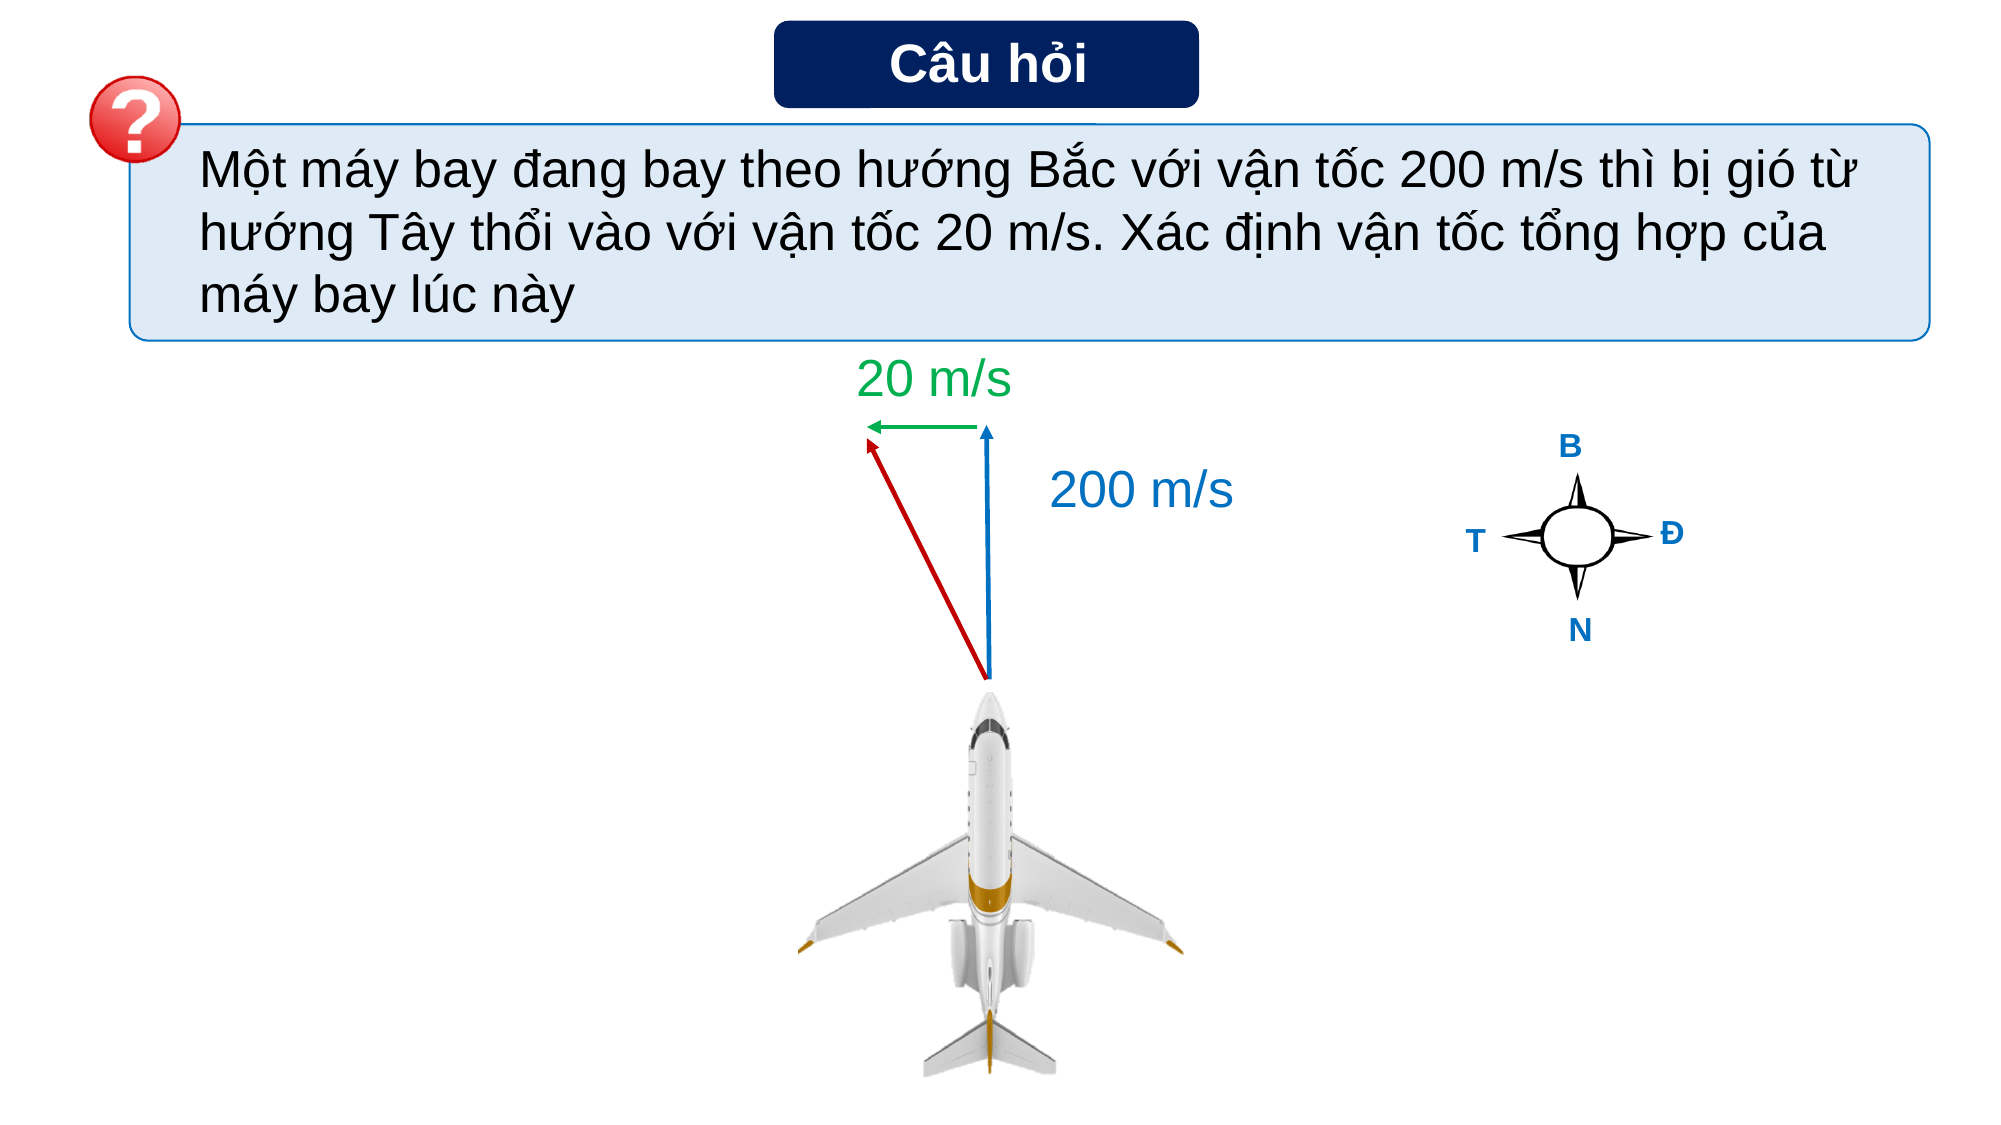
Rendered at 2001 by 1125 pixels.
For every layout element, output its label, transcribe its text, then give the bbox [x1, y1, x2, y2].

text_box 200 m/s [1034, 447, 1284, 525]
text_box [1450, 416, 1698, 656]
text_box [85, 70, 190, 175]
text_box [986, 424, 990, 680]
text_box Một máy bay đang bay theo hướng Bắc với vận tốc 200 m/s thì bị gió từ hướng Tây thổi vào với vận tốc 20 m/s. Xác định vận tốc tổng hợp của máy bay lúc này [184, 128, 1915, 331]
text_box 20 m/s [841, 336, 1051, 414]
picture [780, 670, 1199, 1109]
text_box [866, 438, 987, 680]
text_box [774, 20, 1200, 108]
text_box [128, 123, 1931, 342]
